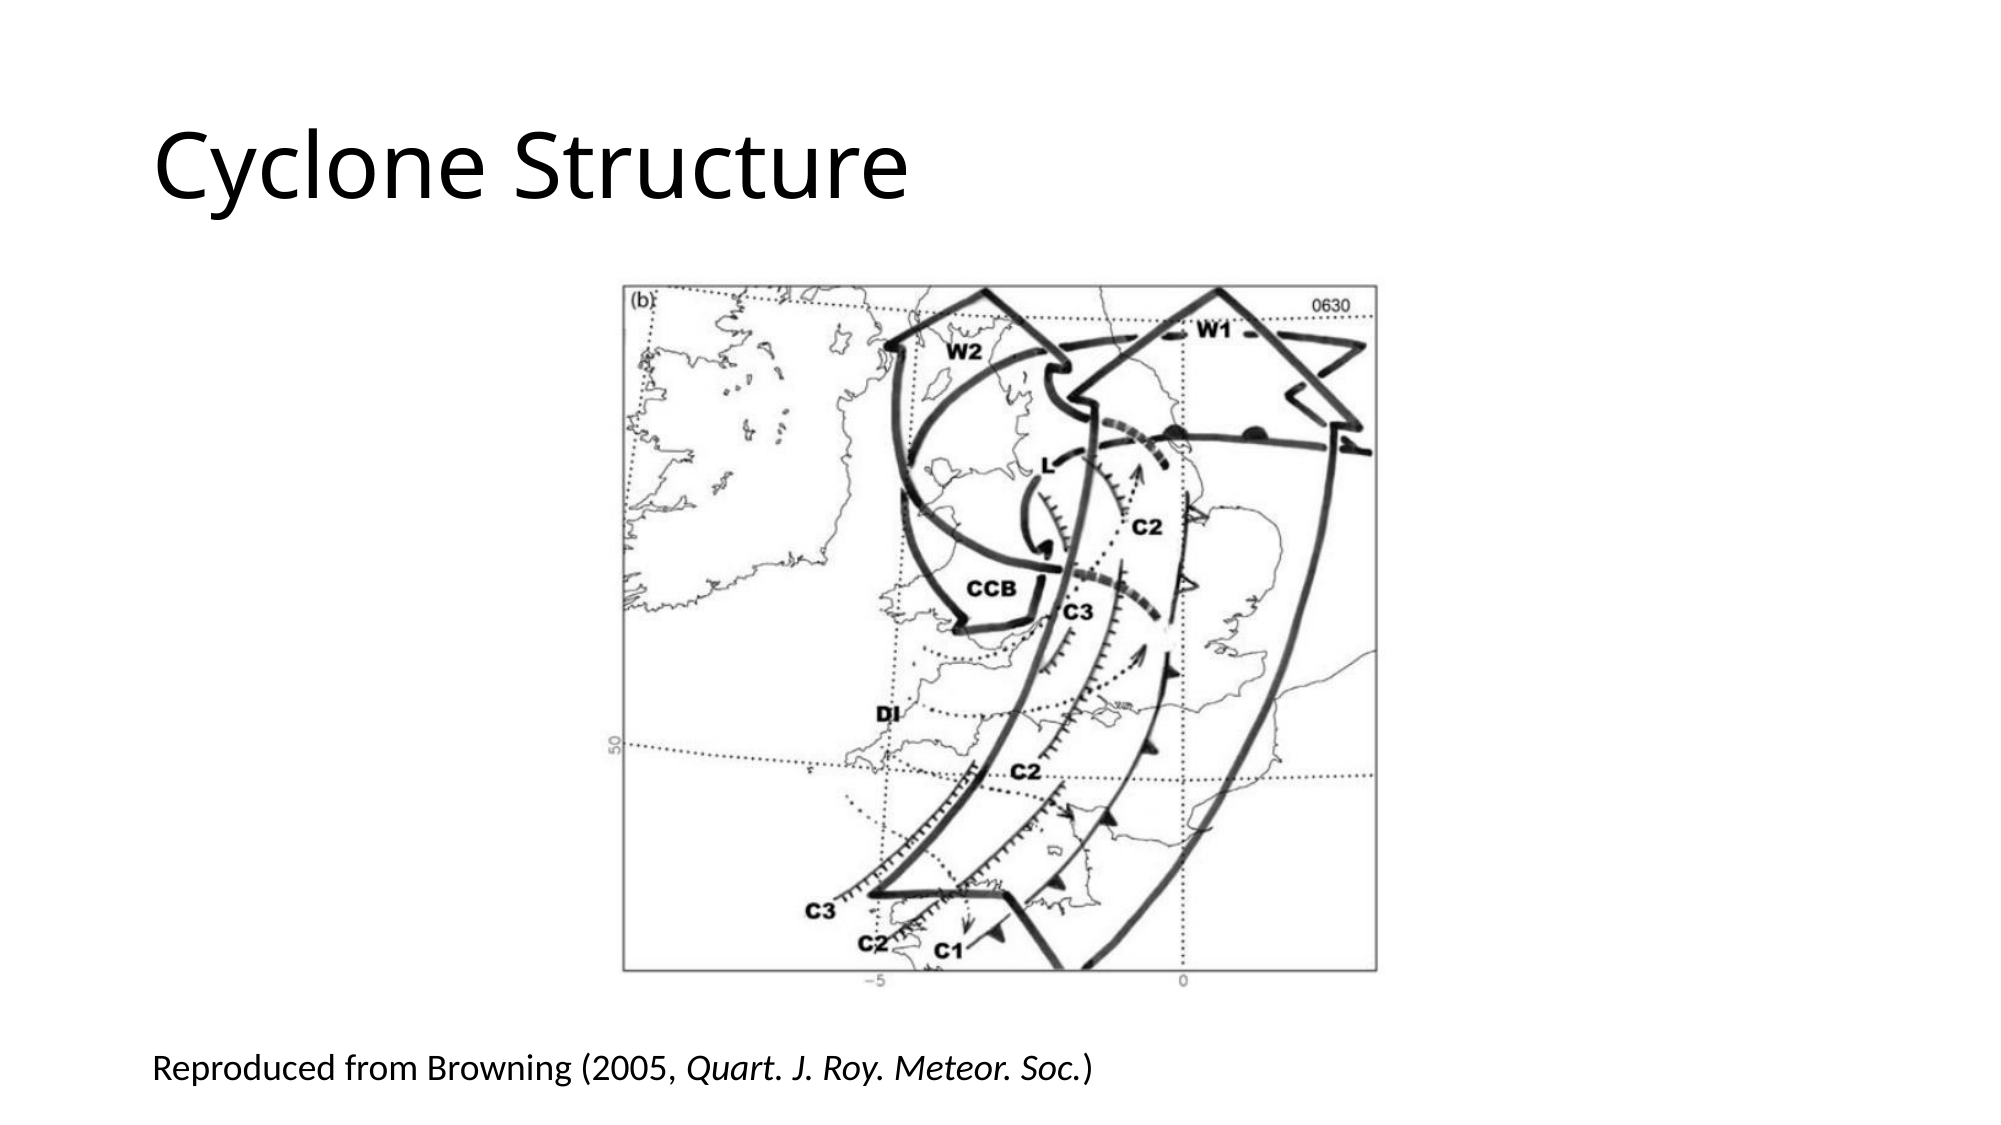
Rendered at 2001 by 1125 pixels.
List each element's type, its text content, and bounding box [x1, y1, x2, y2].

text_box Reproduced from Browning (2005, Quart. J. Roy. Meteor. Soc.) [137, 1035, 1287, 1096]
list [590, 277, 1410, 992]
title Cyclone Structure [137, 59, 1863, 278]
